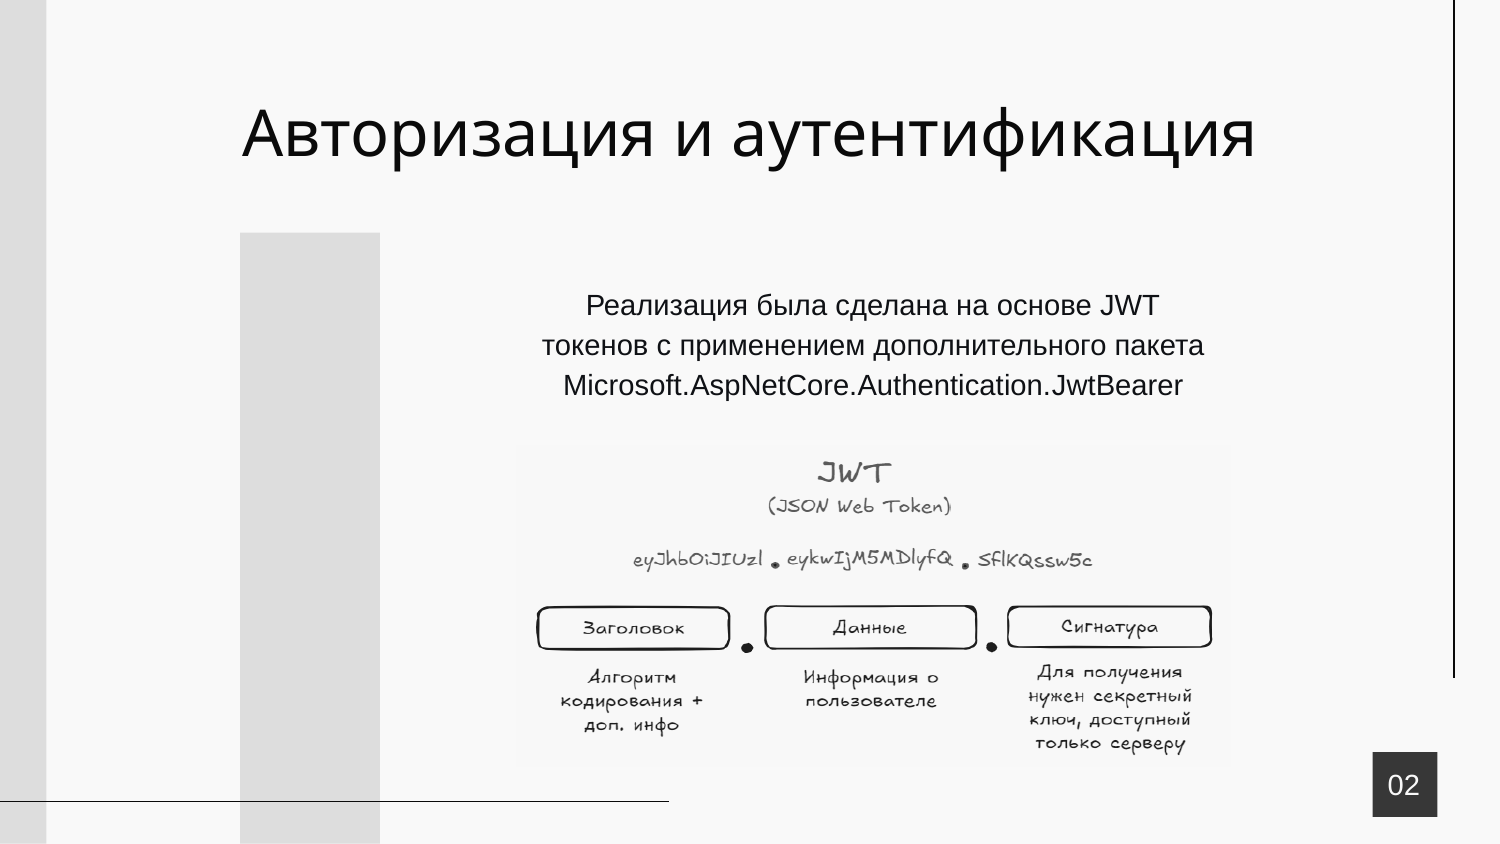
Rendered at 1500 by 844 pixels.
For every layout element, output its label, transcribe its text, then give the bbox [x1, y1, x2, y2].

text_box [1372, 751, 1438, 818]
picture [516, 445, 1231, 767]
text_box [0, 232, 670, 844]
subtitle Реализация была сделана на основе JWT токенов с применением дополнительного пакета Microsoft.AspNetCore.Authentication.JwtBearer [674, 265, 1231, 411]
title Авторизация и аутентификация [116, 77, 1383, 168]
